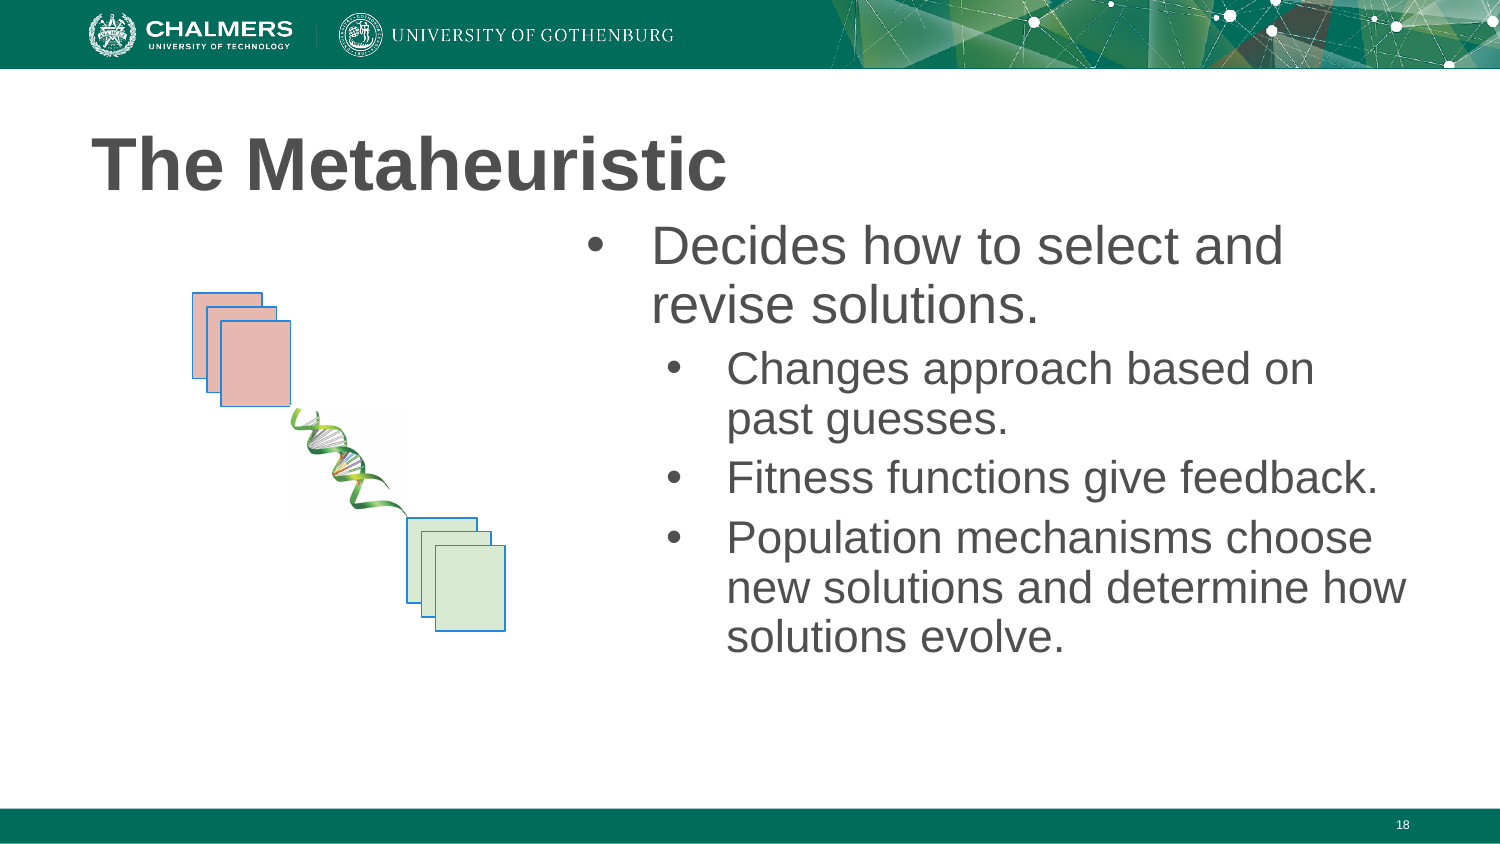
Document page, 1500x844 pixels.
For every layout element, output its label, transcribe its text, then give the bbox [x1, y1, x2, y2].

text_box [192, 293, 263, 379]
text_box [435, 545, 506, 632]
picture [64, 0, 696, 85]
text_box [220, 321, 291, 407]
picture [759, 0, 1500, 68]
slide_number ‹#› [1074, 809, 1425, 844]
text_box [407, 517, 477, 604]
text_box [206, 307, 277, 393]
text_box [421, 531, 491, 618]
title The Metaheuristic [76, 100, 1425, 211]
list Decides how to select and revise solutions. Changes approach based on past guesses. Fitness functions give feedback. Population mechanisms choose new solutions and determine how solutions evolve. [561, 210, 1426, 782]
picture [290, 404, 408, 521]
